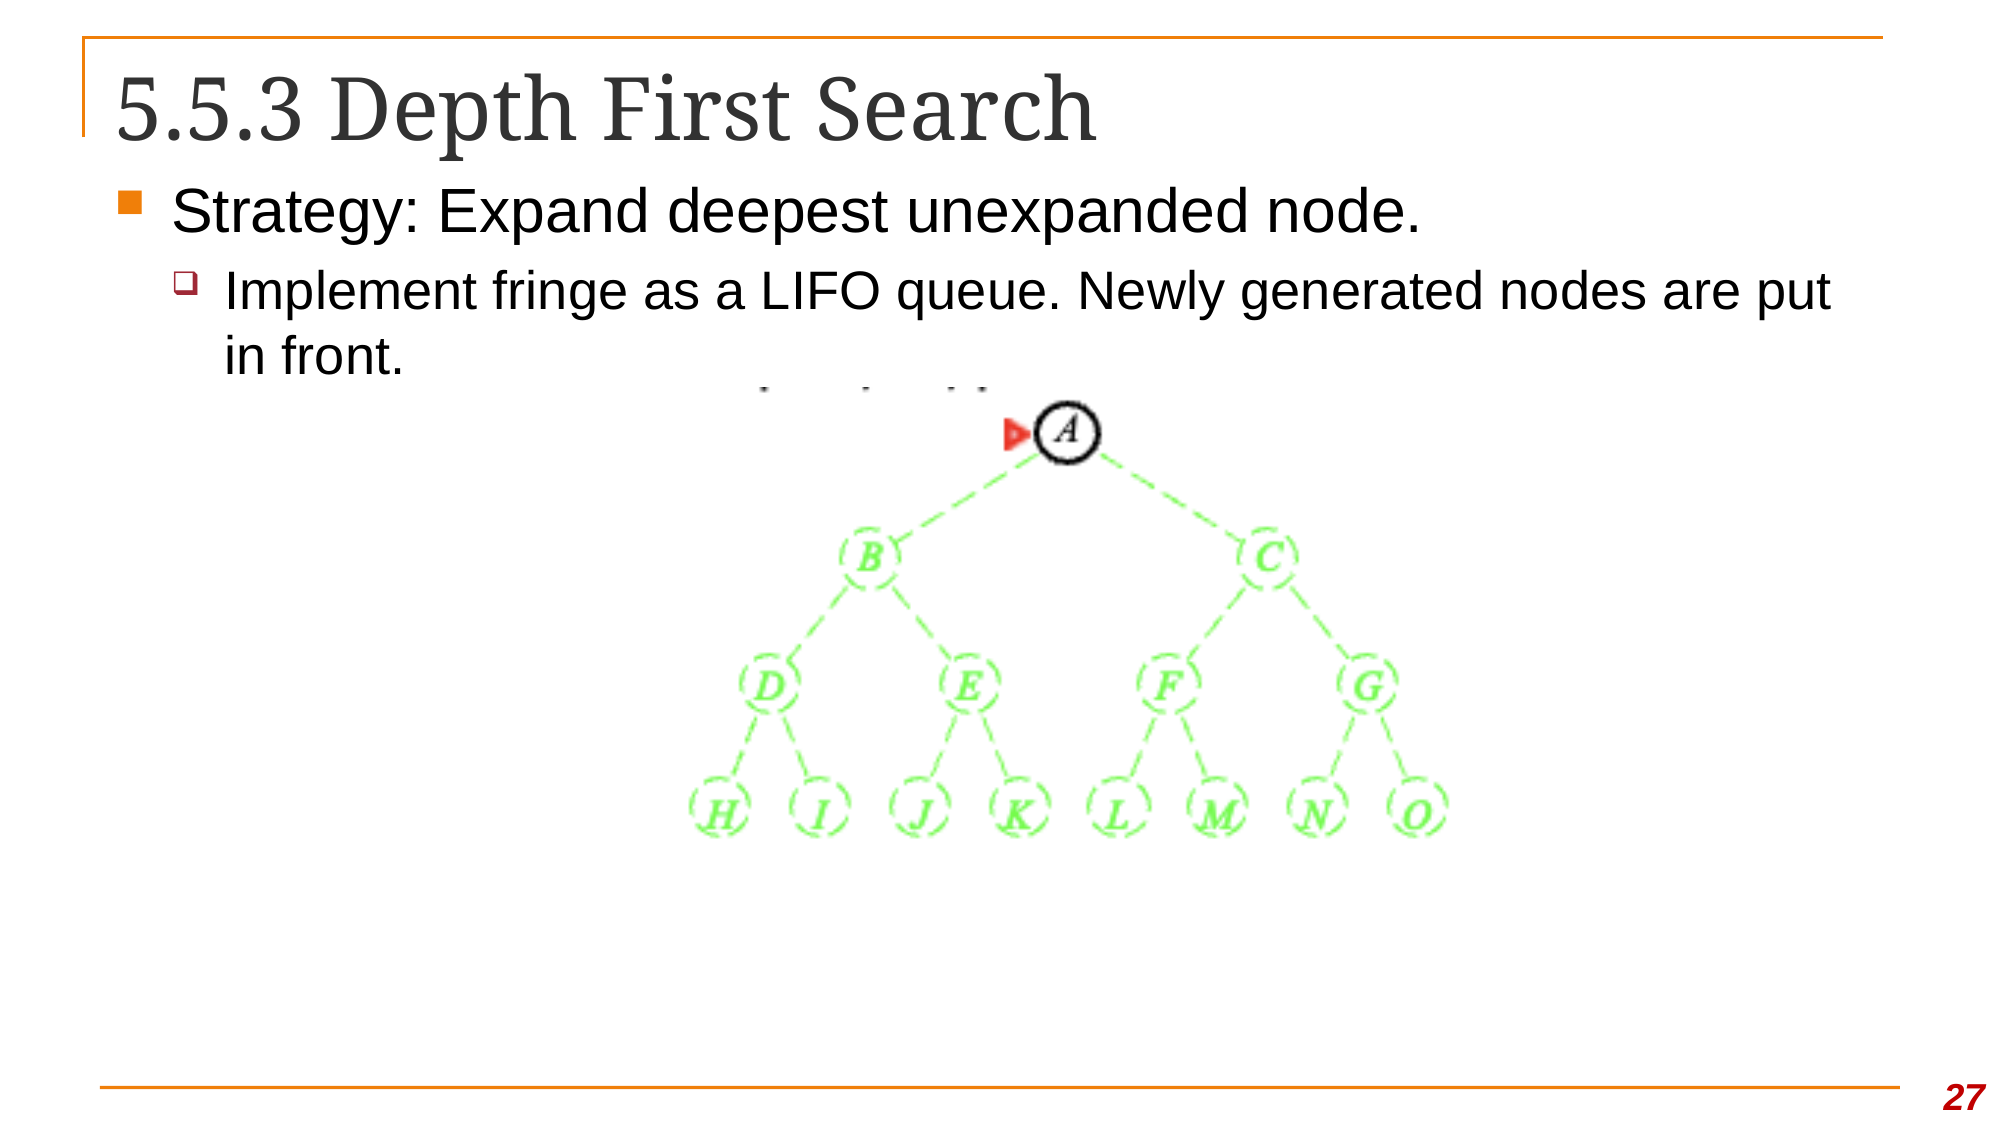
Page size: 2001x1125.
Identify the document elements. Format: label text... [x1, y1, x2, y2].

picture [596, 387, 1589, 884]
slide_number 27 [1883, 1050, 2000, 1125]
list Strategy: Expand deepest unexpanded node. Implement fringe as a LIFO queue. Newly generated nodes are put in front. [99, 162, 1900, 387]
title 5.5.3 Depth First Search [99, 45, 1900, 162]
